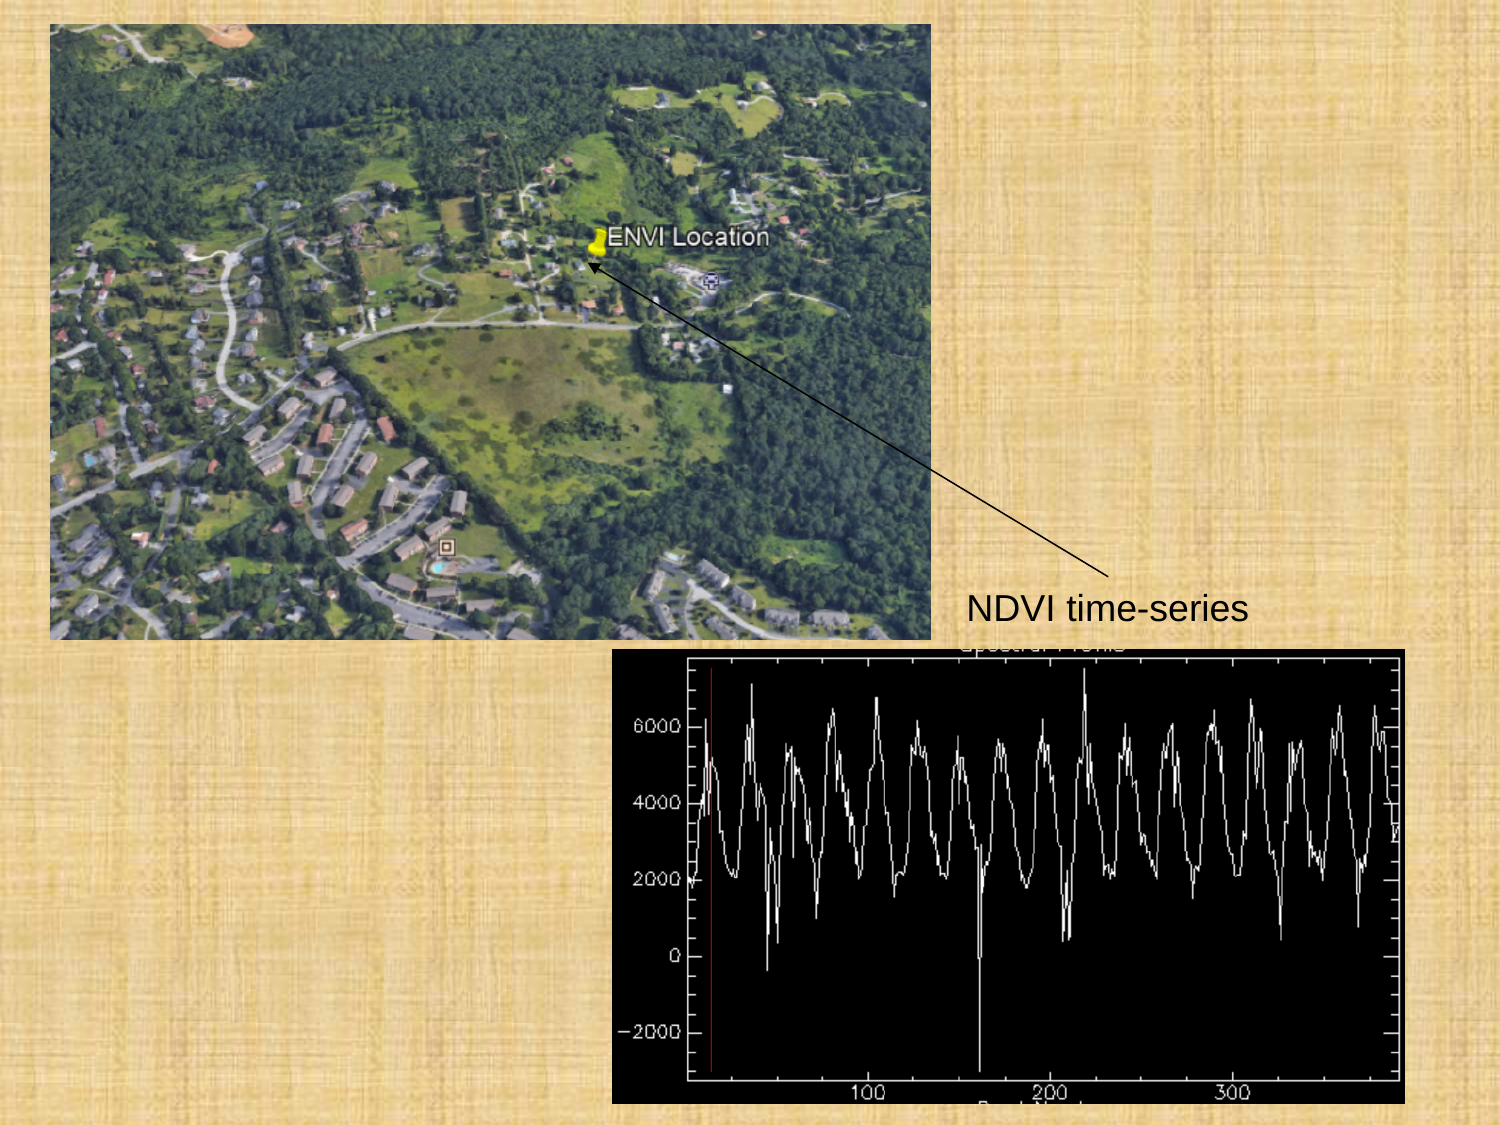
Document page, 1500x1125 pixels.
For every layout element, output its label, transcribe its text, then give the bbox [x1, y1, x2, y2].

picture [0, 0, 1500, 1125]
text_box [587, 262, 1109, 577]
text_box NDVI time-series [951, 576, 1265, 637]
